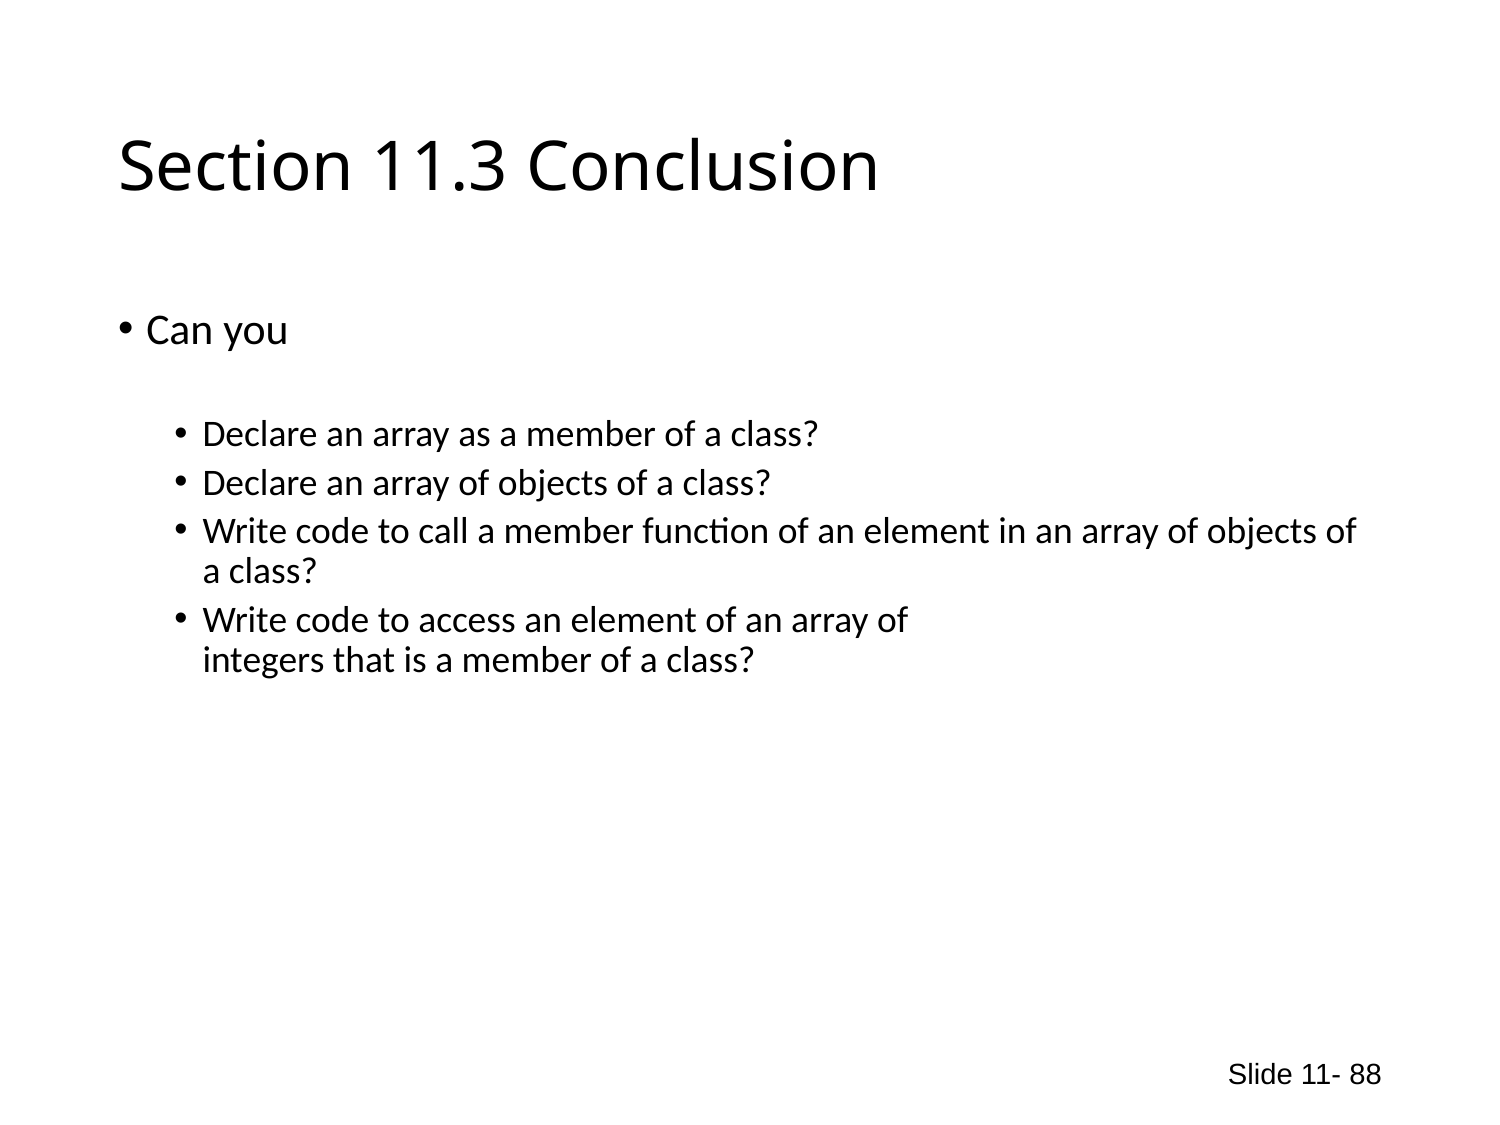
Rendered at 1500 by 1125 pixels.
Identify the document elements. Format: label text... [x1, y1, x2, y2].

slide_number Slide 11- 88 [1059, 1042, 1397, 1103]
list Can you Declare an array as a member of a class? Declare an array of objects of a class? Write code to call a member function of an element in an array of objects of a class? Write code to access an element of an array of integers that is a member of a class? [103, 299, 1397, 750]
title Section 11.3 Conclusion [103, 59, 1397, 278]
